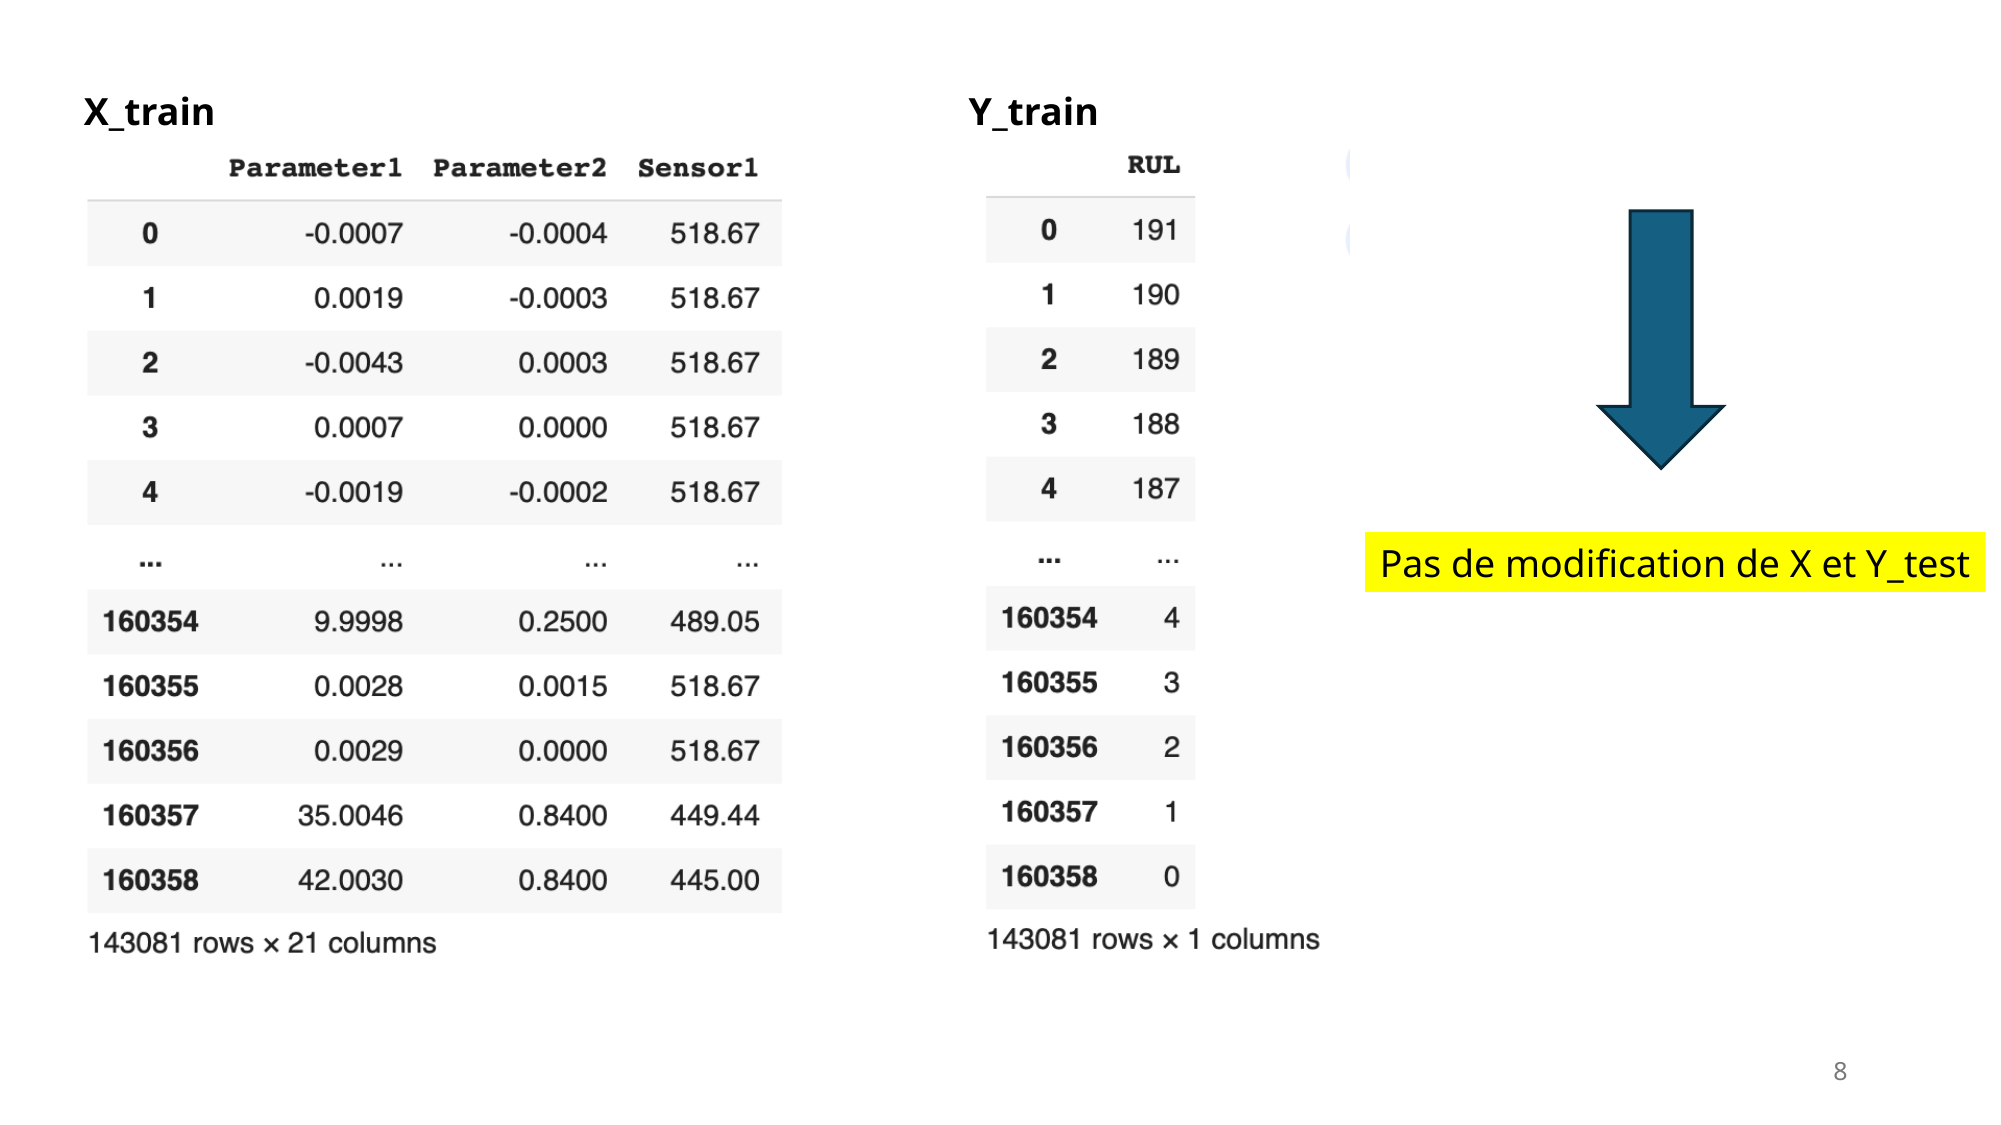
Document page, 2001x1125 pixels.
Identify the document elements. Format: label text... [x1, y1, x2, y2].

text_box X_train [69, 81, 231, 141]
picture [74, 141, 782, 984]
picture [982, 148, 1351, 977]
slide_number 8 [1412, 1042, 1863, 1103]
text_box [1595, 209, 1727, 471]
text_box Pas de modification de X et Y_test [1365, 532, 1986, 592]
text_box Y_train [954, 81, 1115, 141]
